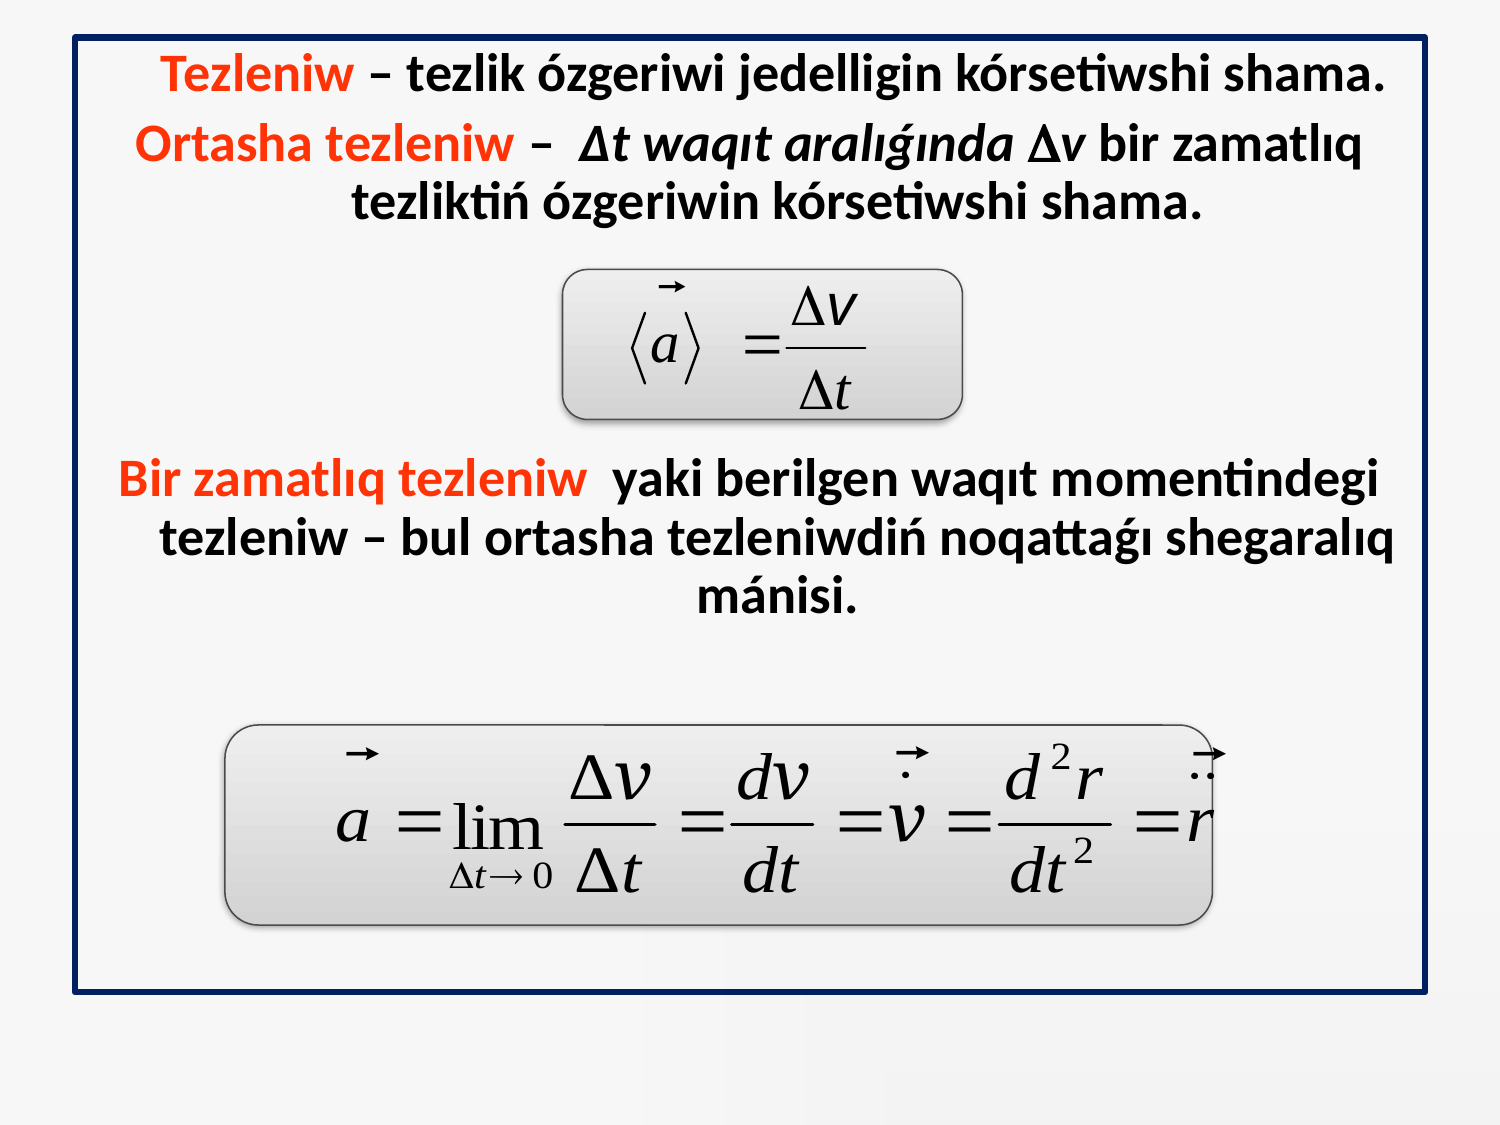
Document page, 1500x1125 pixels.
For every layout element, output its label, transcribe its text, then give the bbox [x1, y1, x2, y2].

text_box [324, 724, 1238, 908]
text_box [620, 269, 877, 423]
list Теzleniw – tezlik ózgeriwi jedelligin kórsetiwshi shama. Ortasha tezleniw – Δt waqıt aralıǵında v bir zamatlıq tezliktiń ózgeriwin kórsetiwshi shama. Bir zamatlıq tezleniw yaki berilgen waqıt momentindegi tezleniw – bul ortasha tezleniwdiń noqattaǵı shegaralıq mánisi. [75, 522, 1425, 993]
text_box [224, 724, 1204, 926]
list Теzleniw – tezlik ózgeriwi jedelligin kórsetiwshi shama. Ortasha tezleniw – Δt waqıt aralıǵında v bir zamatlıq tezliktiń ózgeriwin kórsetiwshi shama. Bir zamatlıq tezleniw yaki berilgen waqıt momentindegi tezleniw – bul ortasha tezleniwdiń noqattaǵı shegaralıq mánisi. [75, 513, 1425, 521]
text_box [878, 268, 964, 421]
text_box [561, 268, 619, 421]
list Теzleniw – tezlik ózgeriwi jedelligin kórsetiwshi shama. Ortasha tezleniw – Δt waqıt aralıǵında v bir zamatlıq tezliktiń ózgeriwin kórsetiwshi shama. Bir zamatlıq tezleniw yaki berilgen waqıt momentindegi tezleniw – bul ortasha tezleniwdiń noqattaǵı shegaralıq mánisi. [75, 37, 1425, 512]
